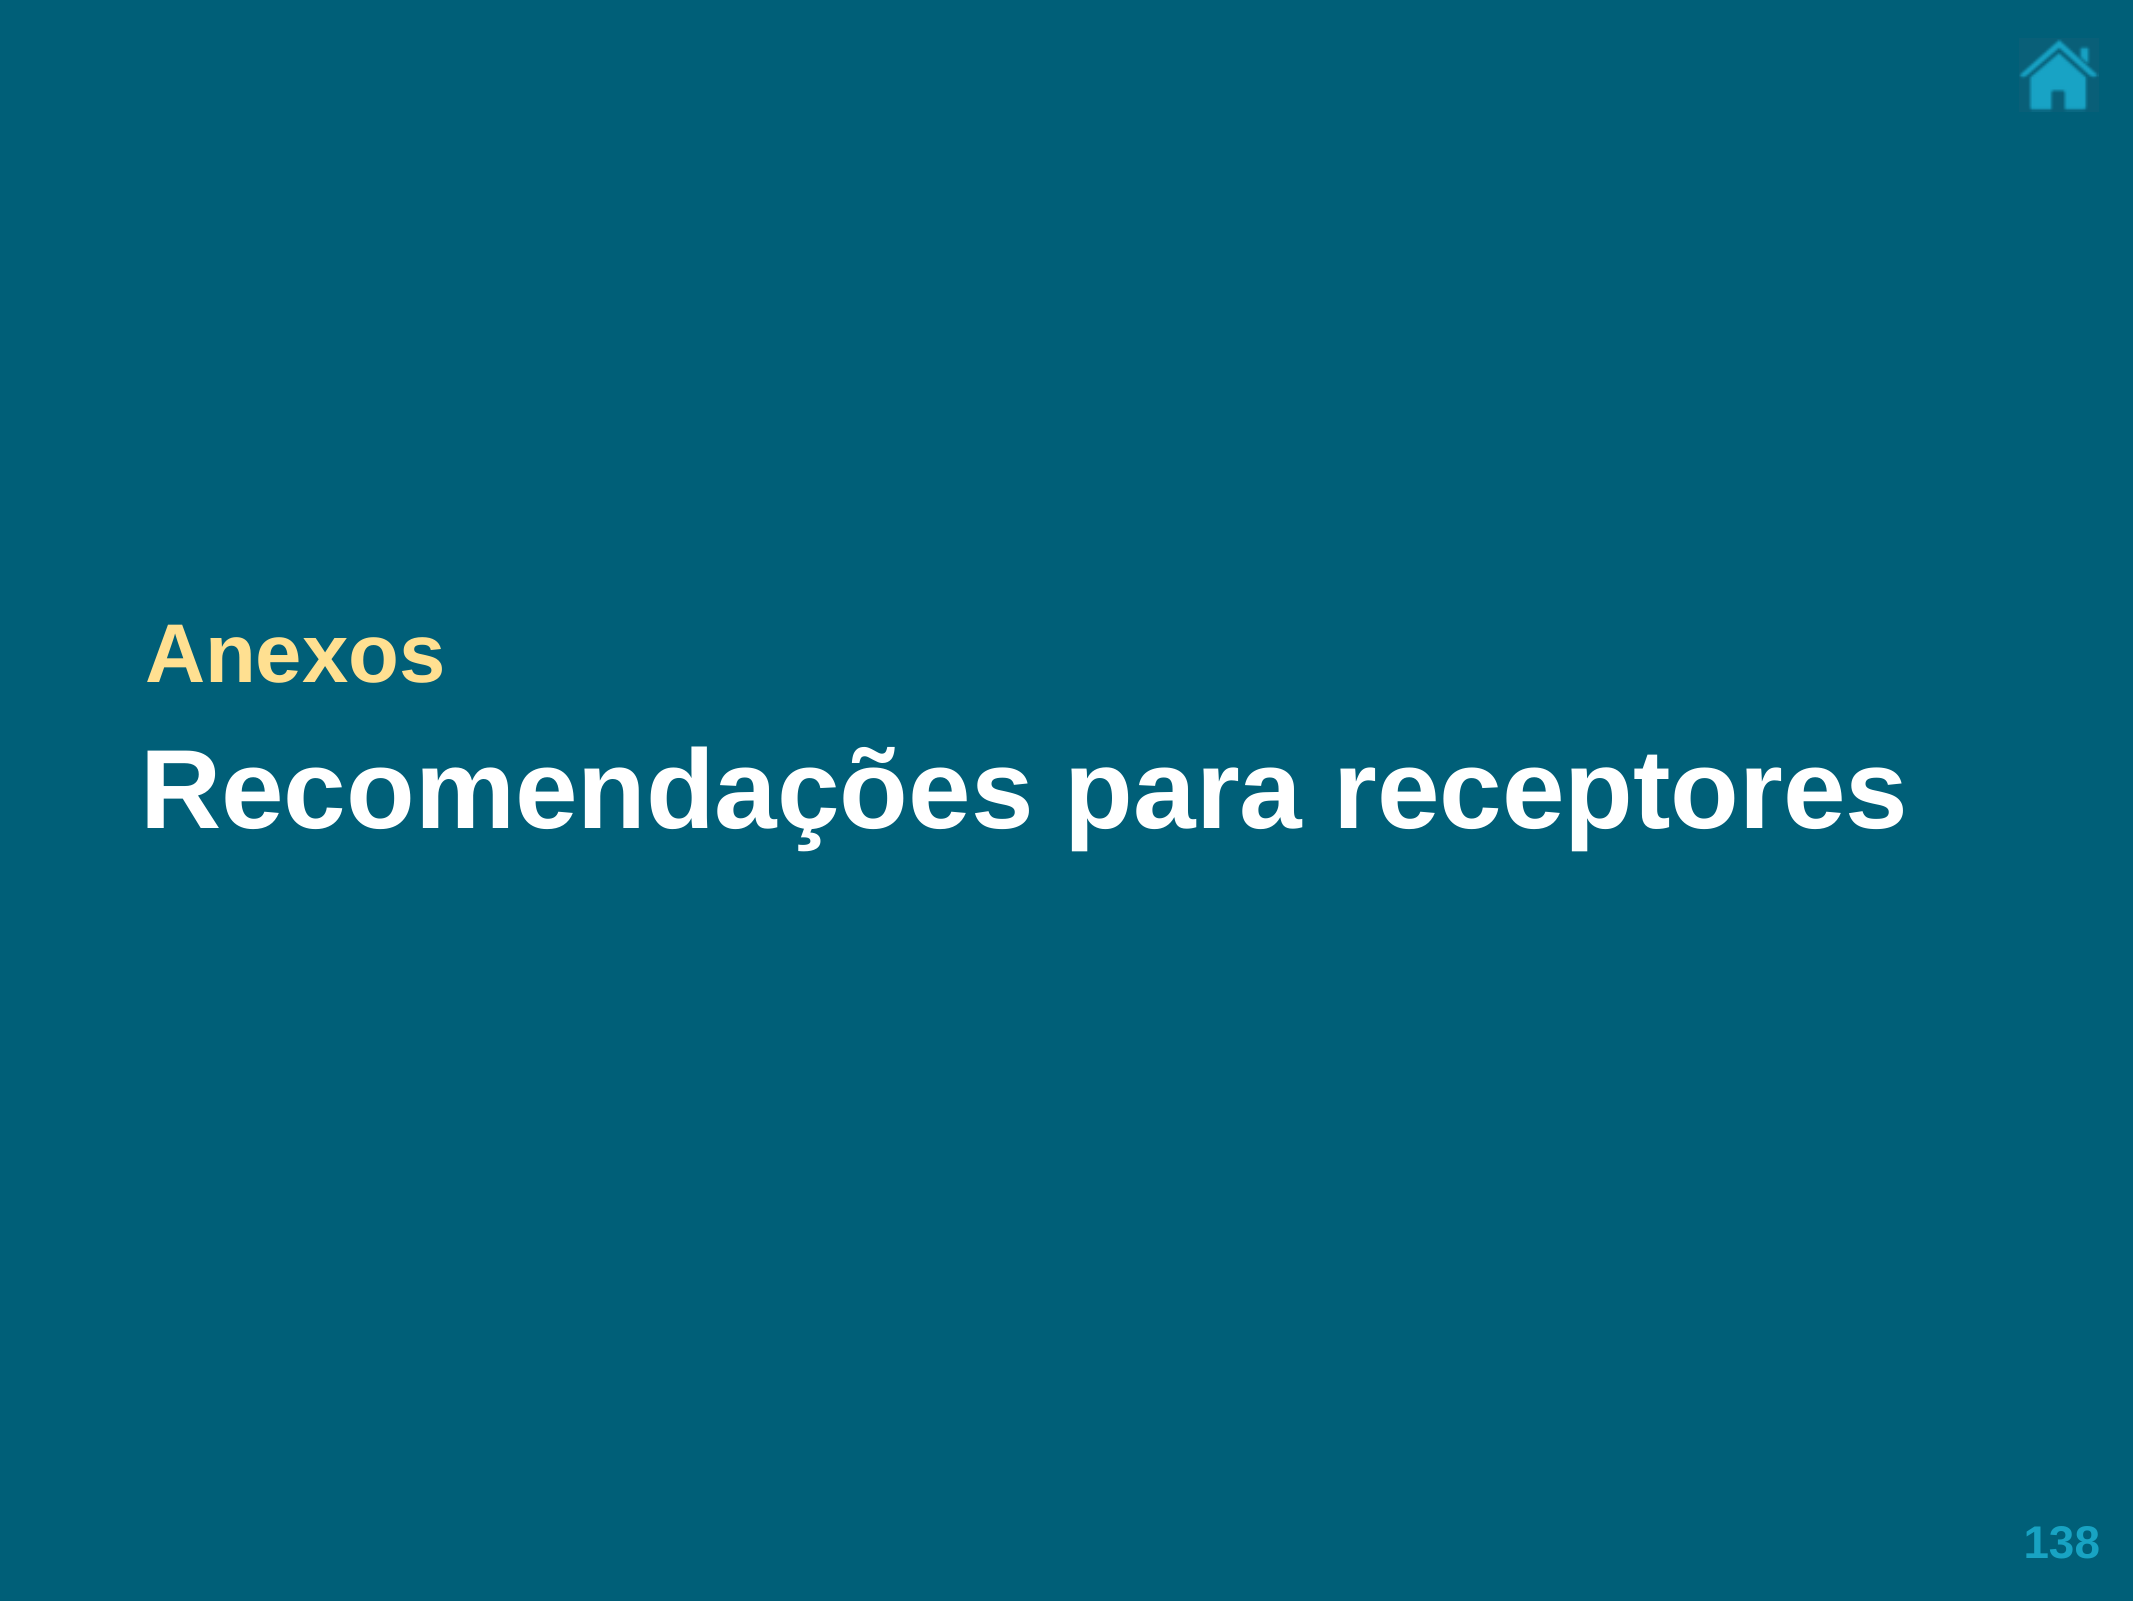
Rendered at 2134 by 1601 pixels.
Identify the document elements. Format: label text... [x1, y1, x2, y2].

text_box Recomendações para receptores [140, 715, 1980, 851]
slide_number 138 [1979, 1504, 2101, 1576]
text_box [1977, 0, 2134, 145]
text_box Anexos [145, 599, 453, 700]
